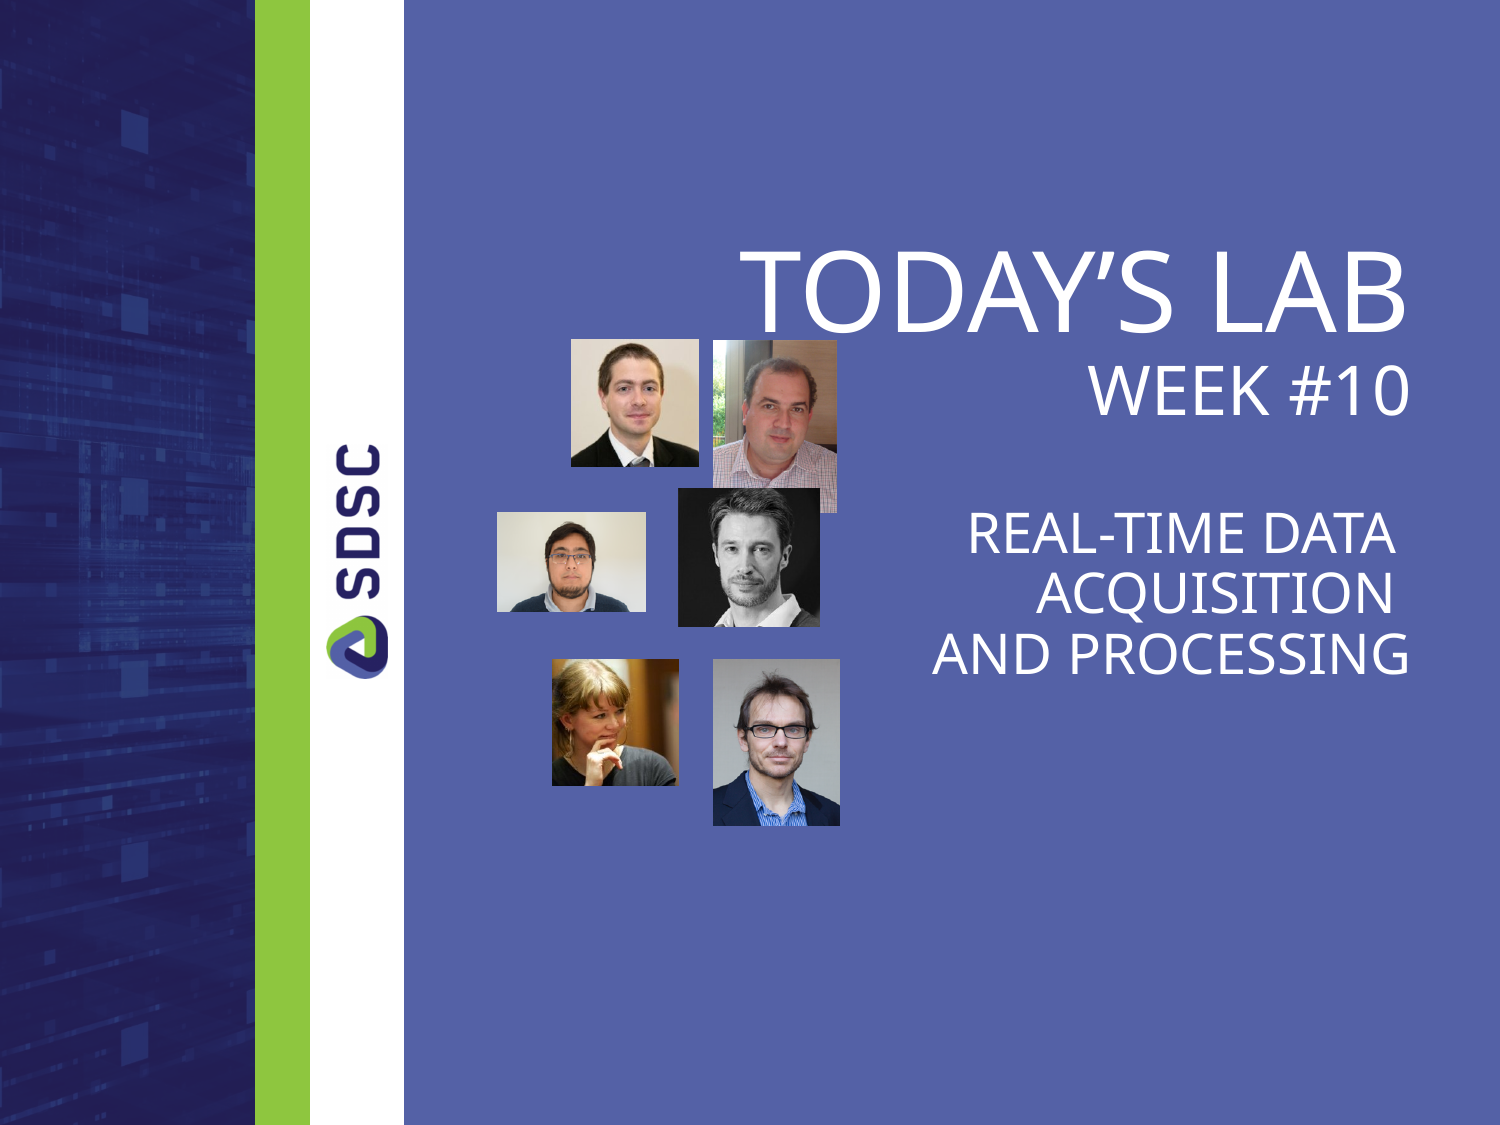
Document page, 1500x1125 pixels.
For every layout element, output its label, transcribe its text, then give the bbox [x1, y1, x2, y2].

title Today’s lab week #10 Real-time data acquisition and processing [404, 0, 1500, 1125]
picture [713, 659, 840, 826]
picture [571, 339, 699, 467]
picture [678, 340, 837, 627]
picture [327, 445, 387, 679]
picture [552, 659, 679, 786]
picture [497, 512, 646, 613]
